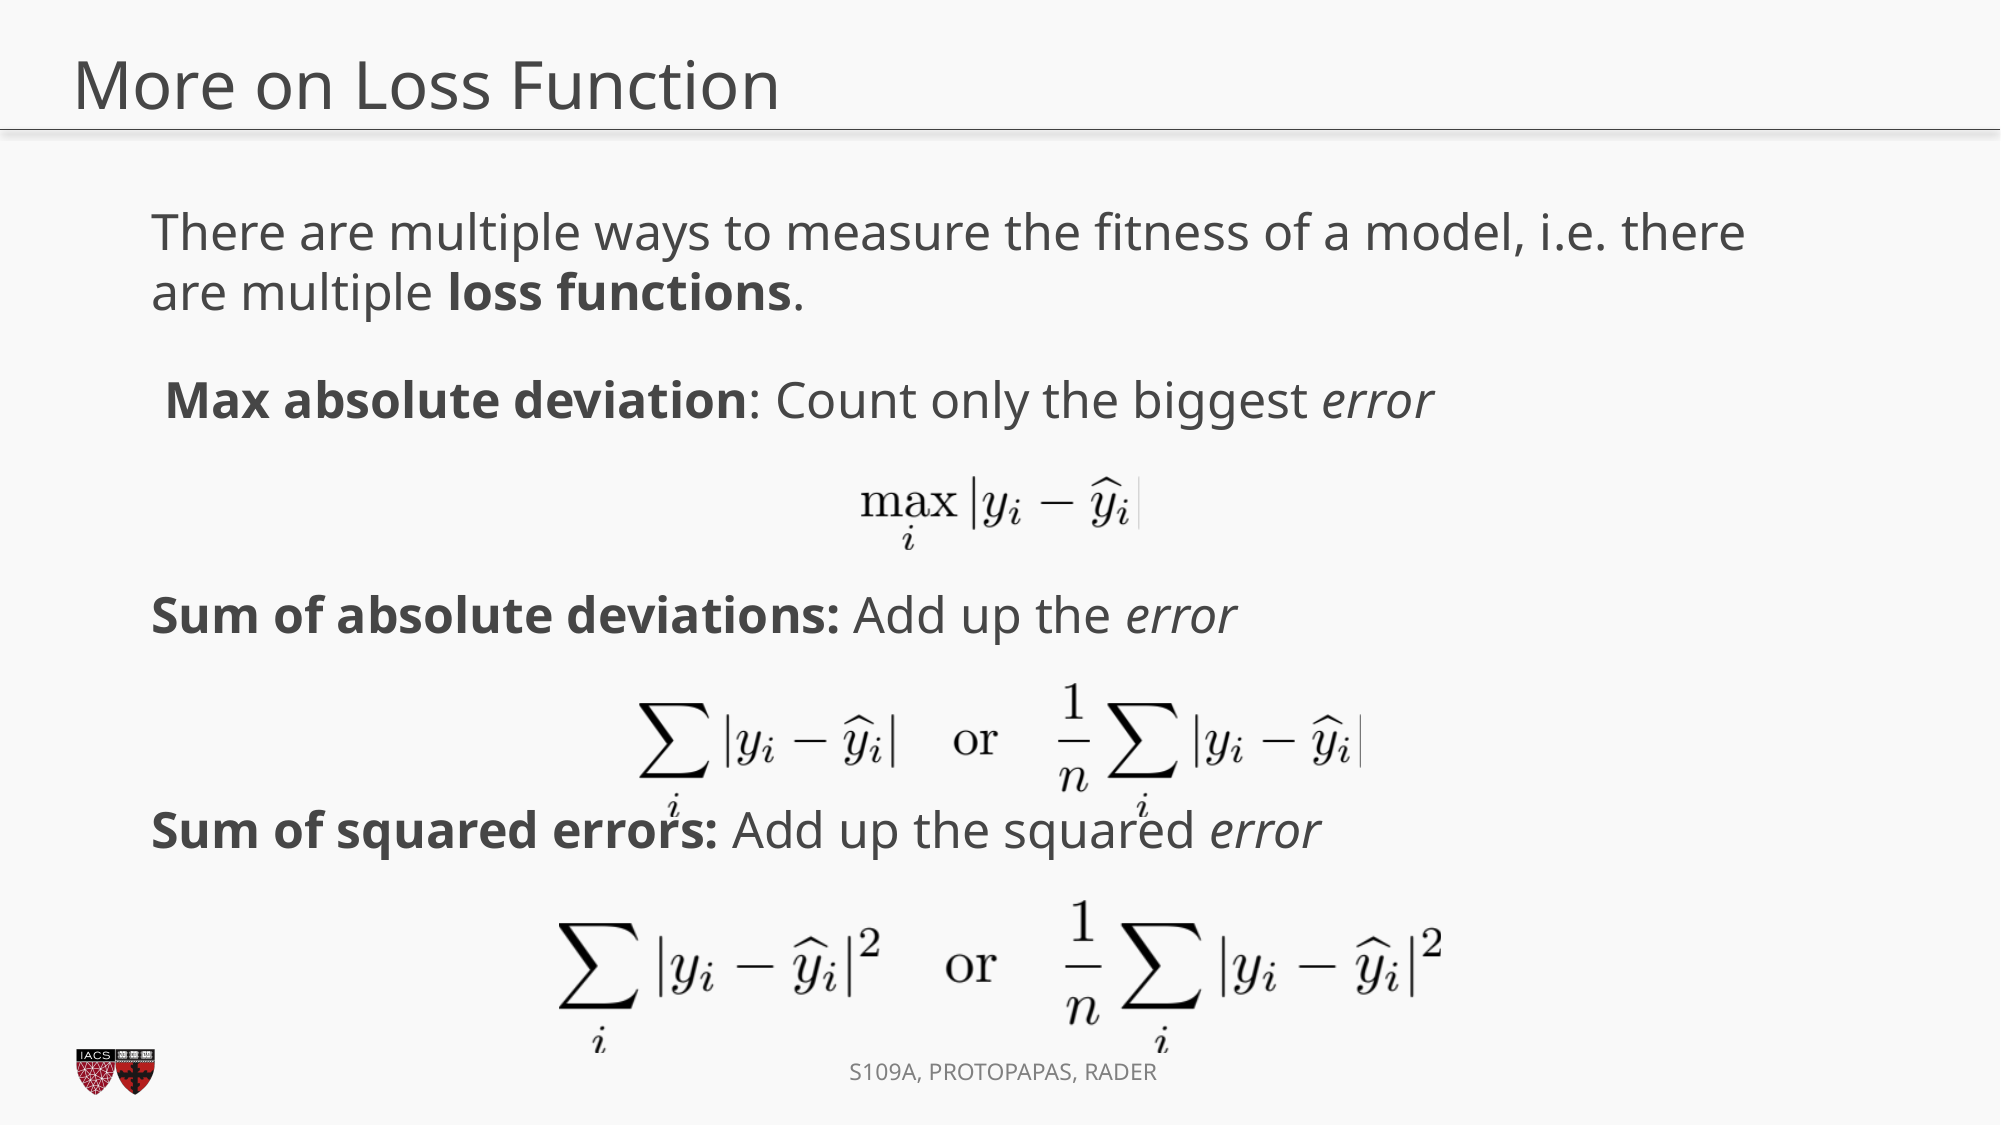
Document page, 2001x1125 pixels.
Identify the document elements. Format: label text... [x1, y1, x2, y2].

picture [638, 682, 1362, 817]
title More on Loss Function [57, 35, 1943, 162]
picture [75, 1049, 155, 1095]
picture [860, 475, 1140, 551]
picture [558, 899, 1442, 1053]
list There are multiple ways to measure the fitness of a model, i.e. there are multiple loss functions. Max absolute deviation: Count only the biggest error Sum of absolute deviations: Add up the error Sum of squared errors: Add up the squared error [136, 193, 1831, 1007]
